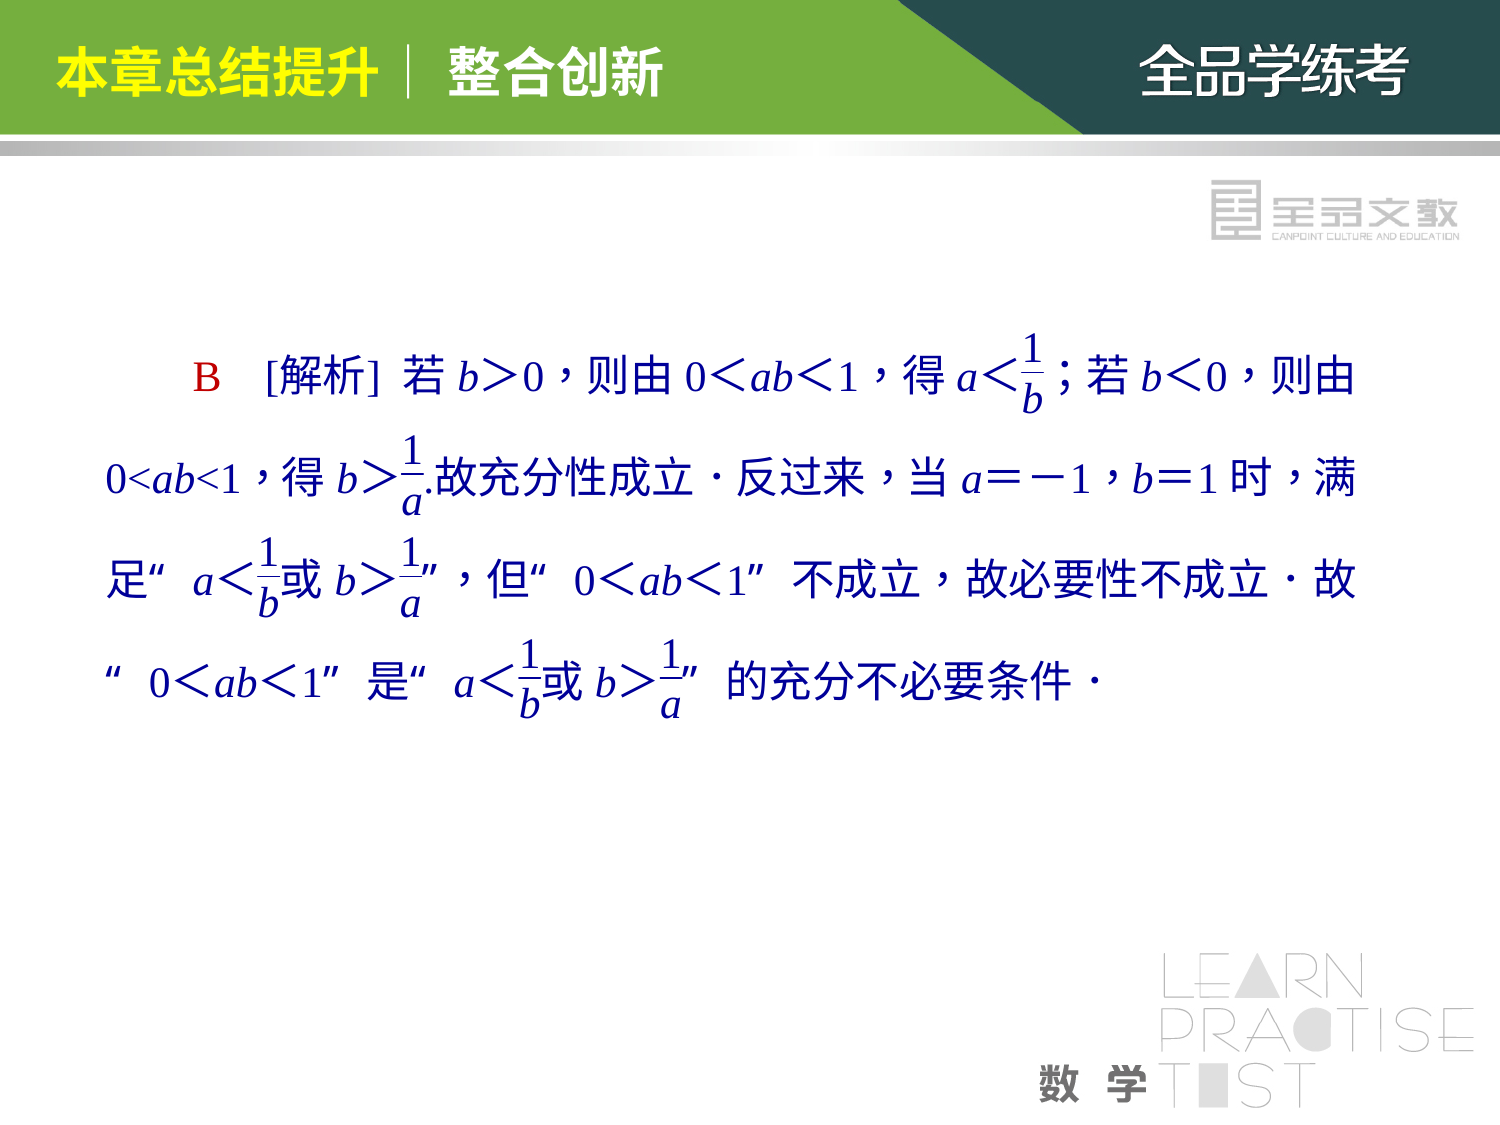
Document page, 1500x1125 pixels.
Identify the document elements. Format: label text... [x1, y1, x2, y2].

picture [0, 0, 1500, 1125]
text_box 本章总结提升│ 整合创新 [41, 30, 1057, 111]
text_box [105, 322, 1360, 988]
